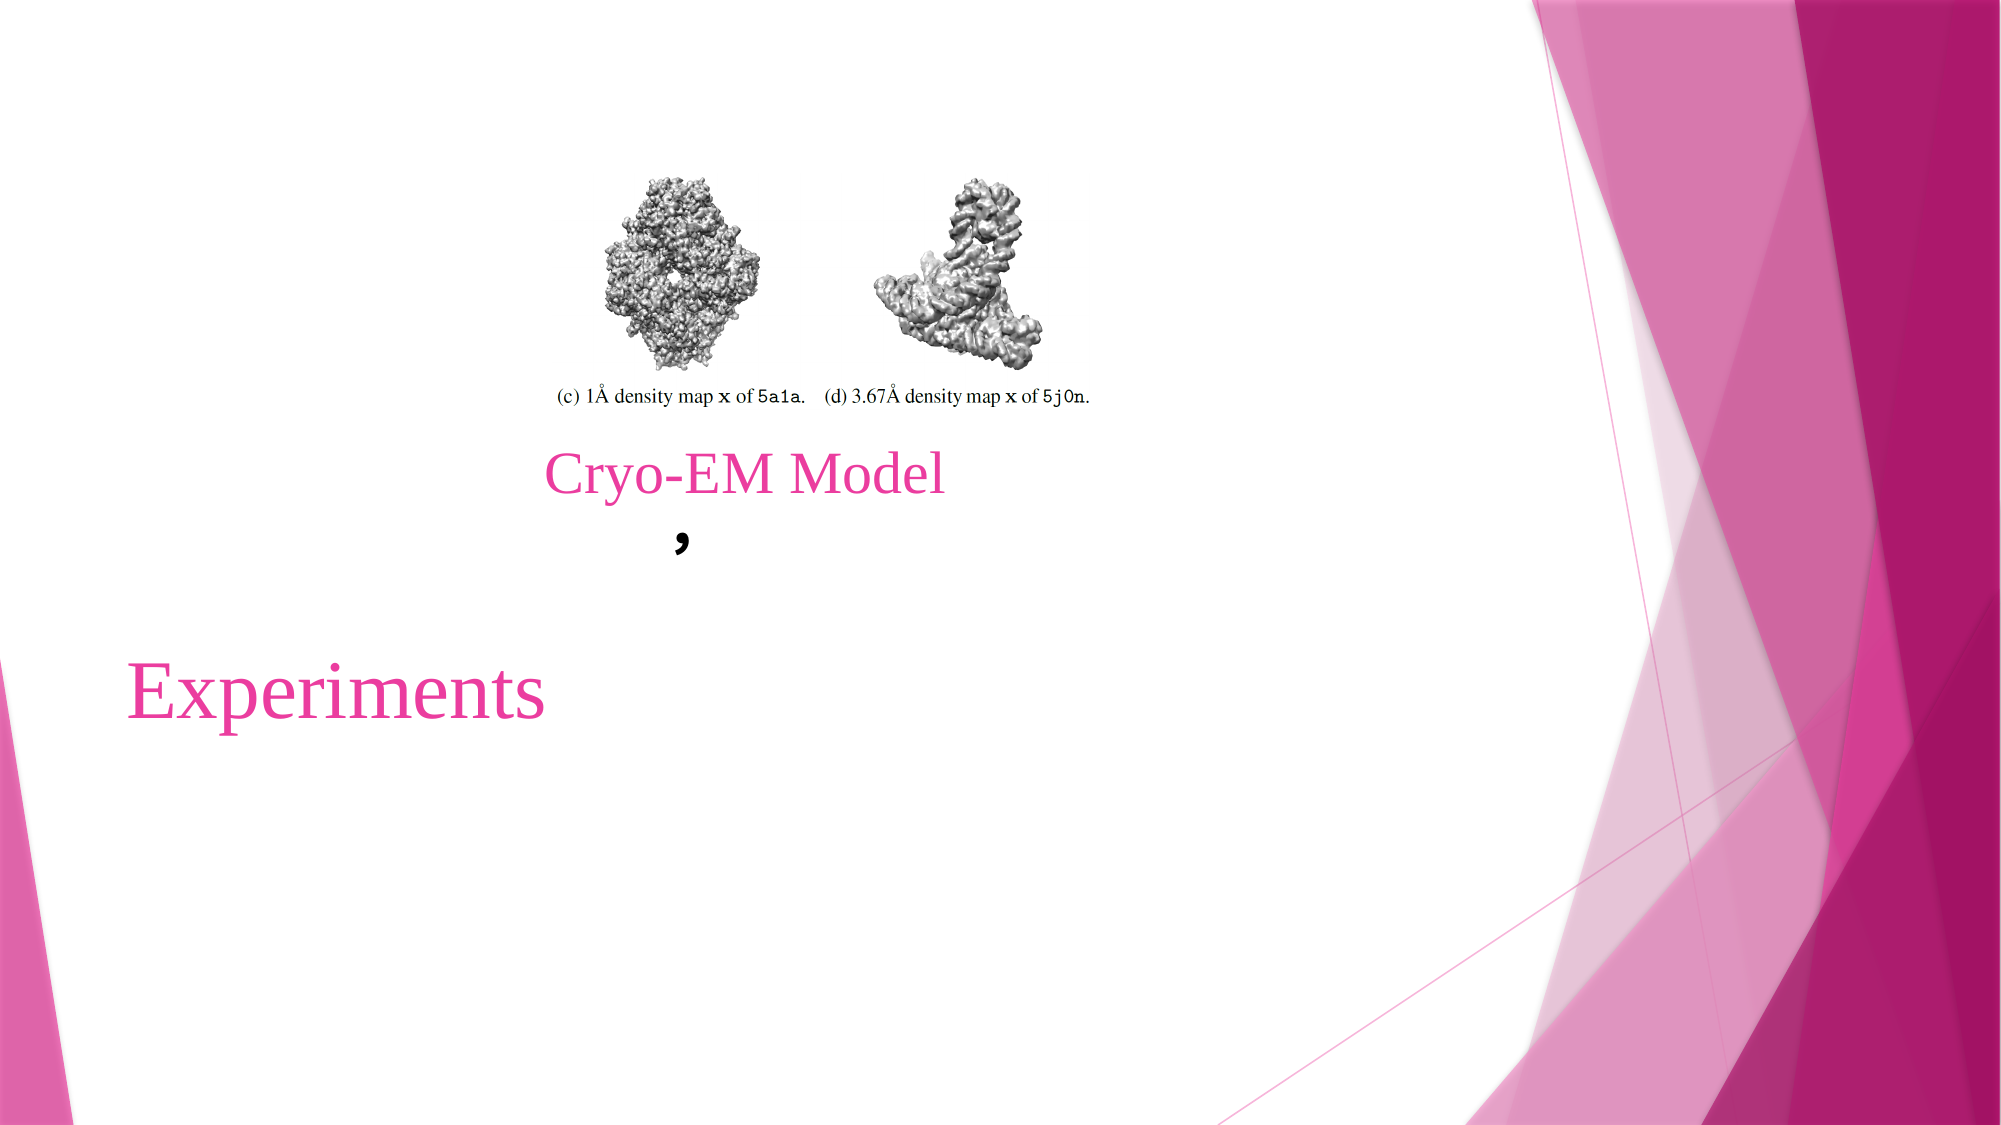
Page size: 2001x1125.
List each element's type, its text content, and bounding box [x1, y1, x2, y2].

title Experiments [111, 443, 1522, 743]
picture [551, 173, 1090, 411]
